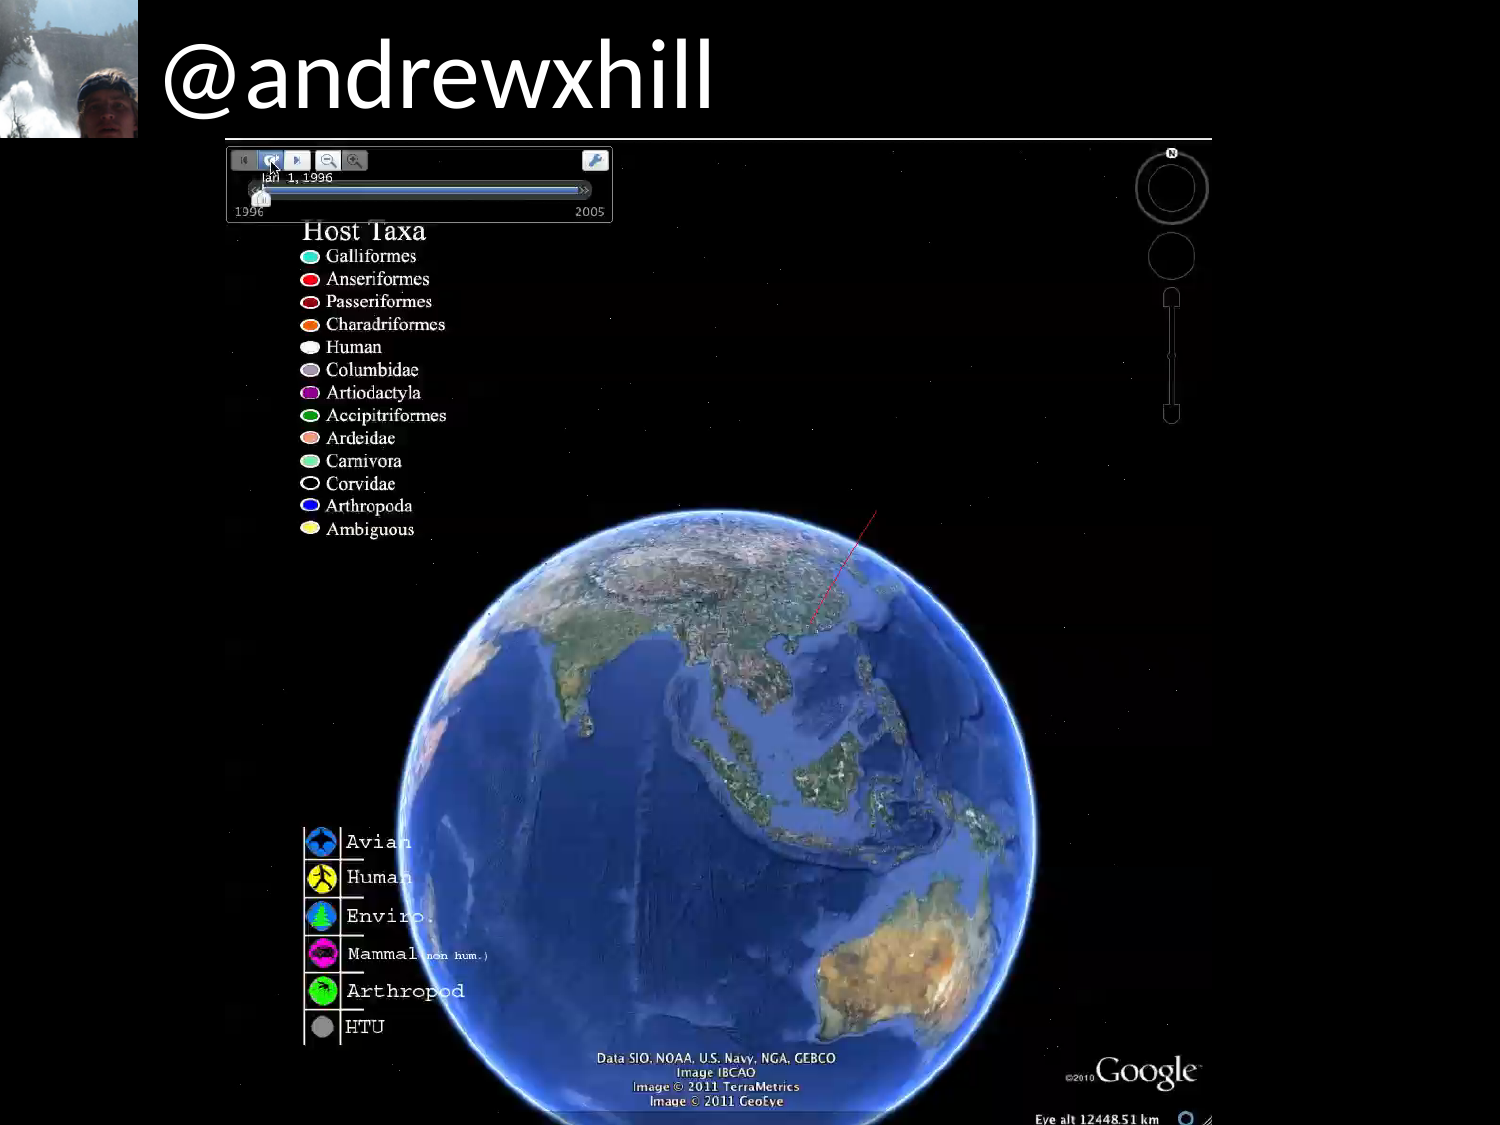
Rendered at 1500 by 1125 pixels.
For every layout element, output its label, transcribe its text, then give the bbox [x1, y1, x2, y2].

text_box @andrewxhill [140, 1, 732, 136]
picture [0, 0, 138, 138]
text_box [224, 137, 1213, 1125]
